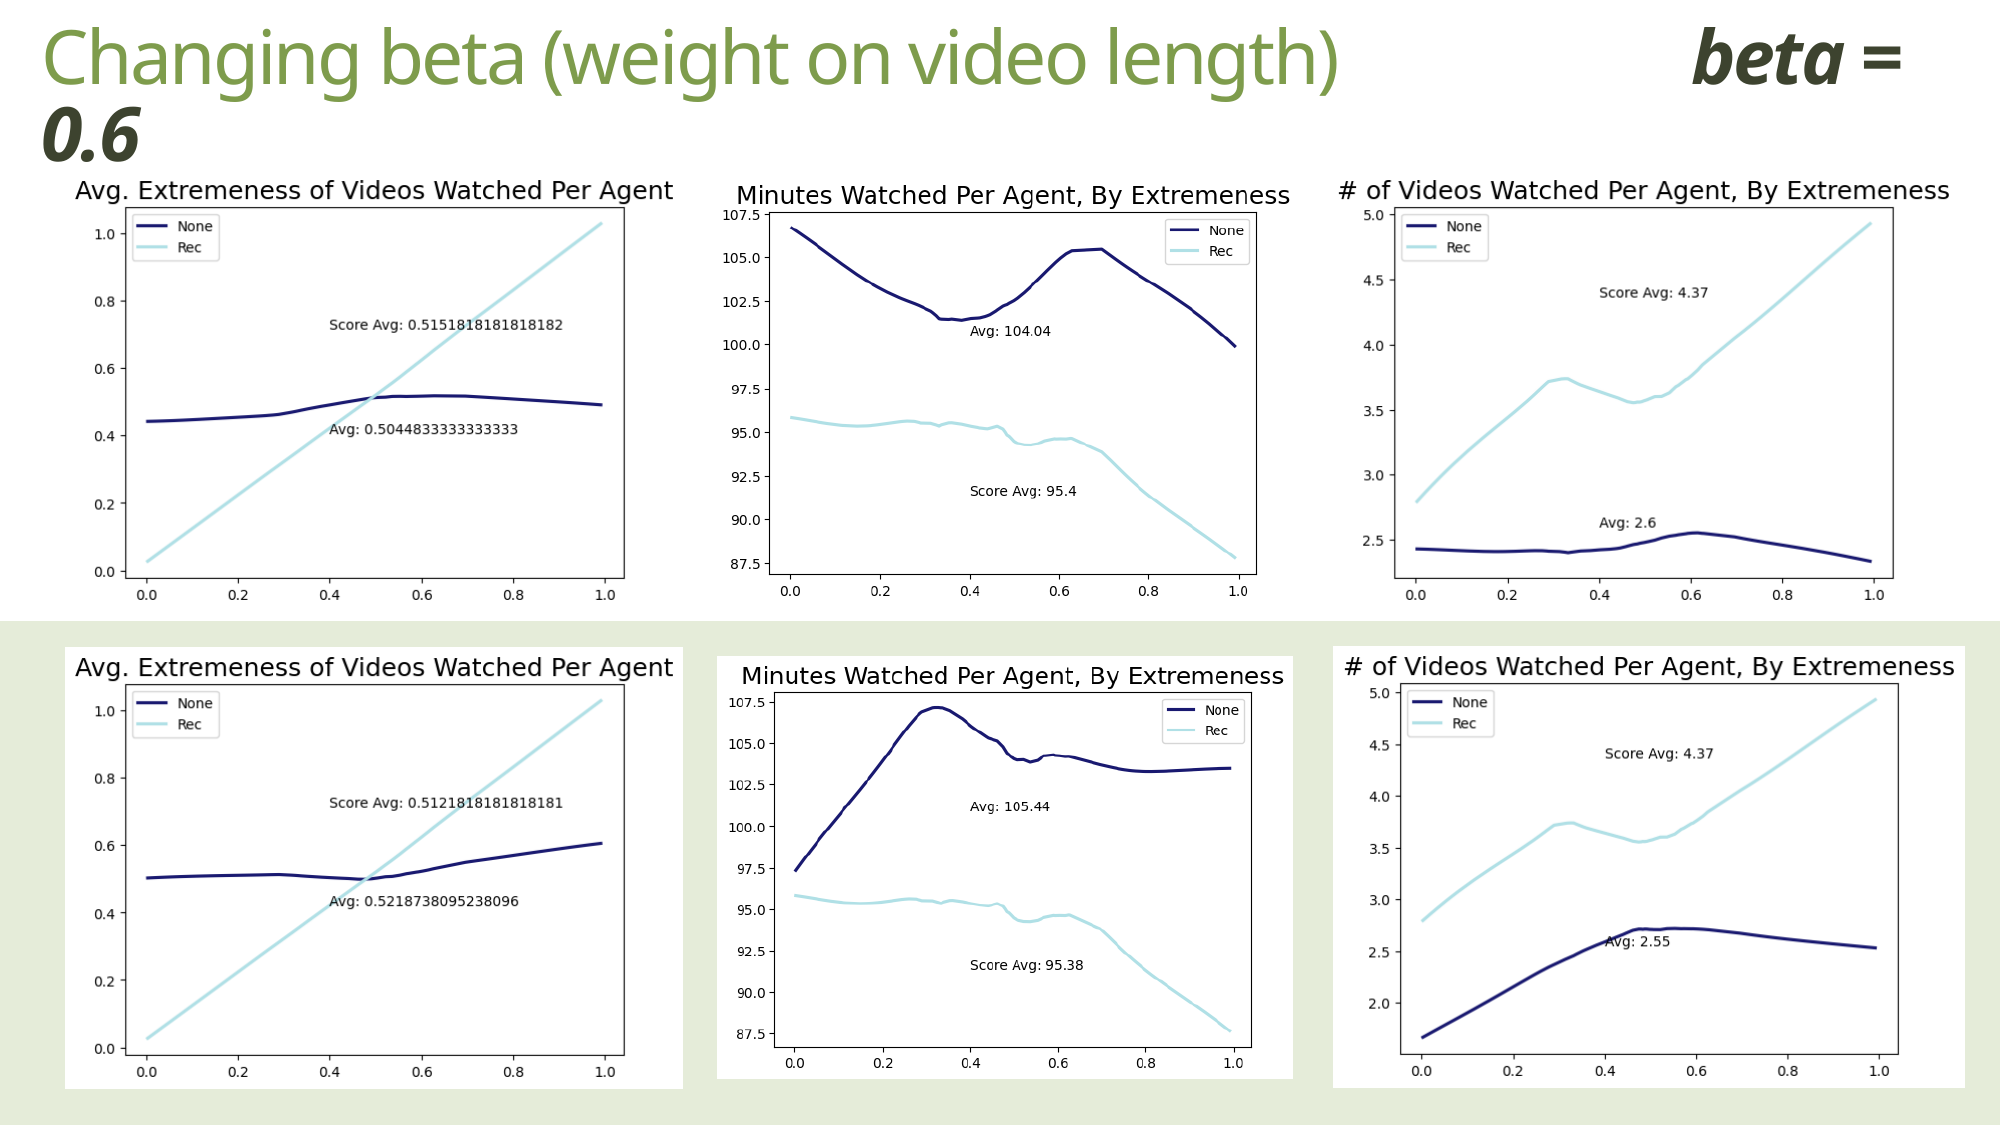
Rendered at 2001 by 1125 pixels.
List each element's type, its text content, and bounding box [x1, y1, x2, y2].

picture [717, 656, 1293, 1079]
picture [710, 175, 1299, 608]
text_box [0, 620, 2000, 1125]
picture [65, 170, 683, 612]
picture [1327, 170, 1960, 613]
picture [65, 647, 683, 1089]
title Changing beta (weight on video length) beta = 0.6 [26, 29, 1934, 171]
picture [1333, 646, 1966, 1089]
